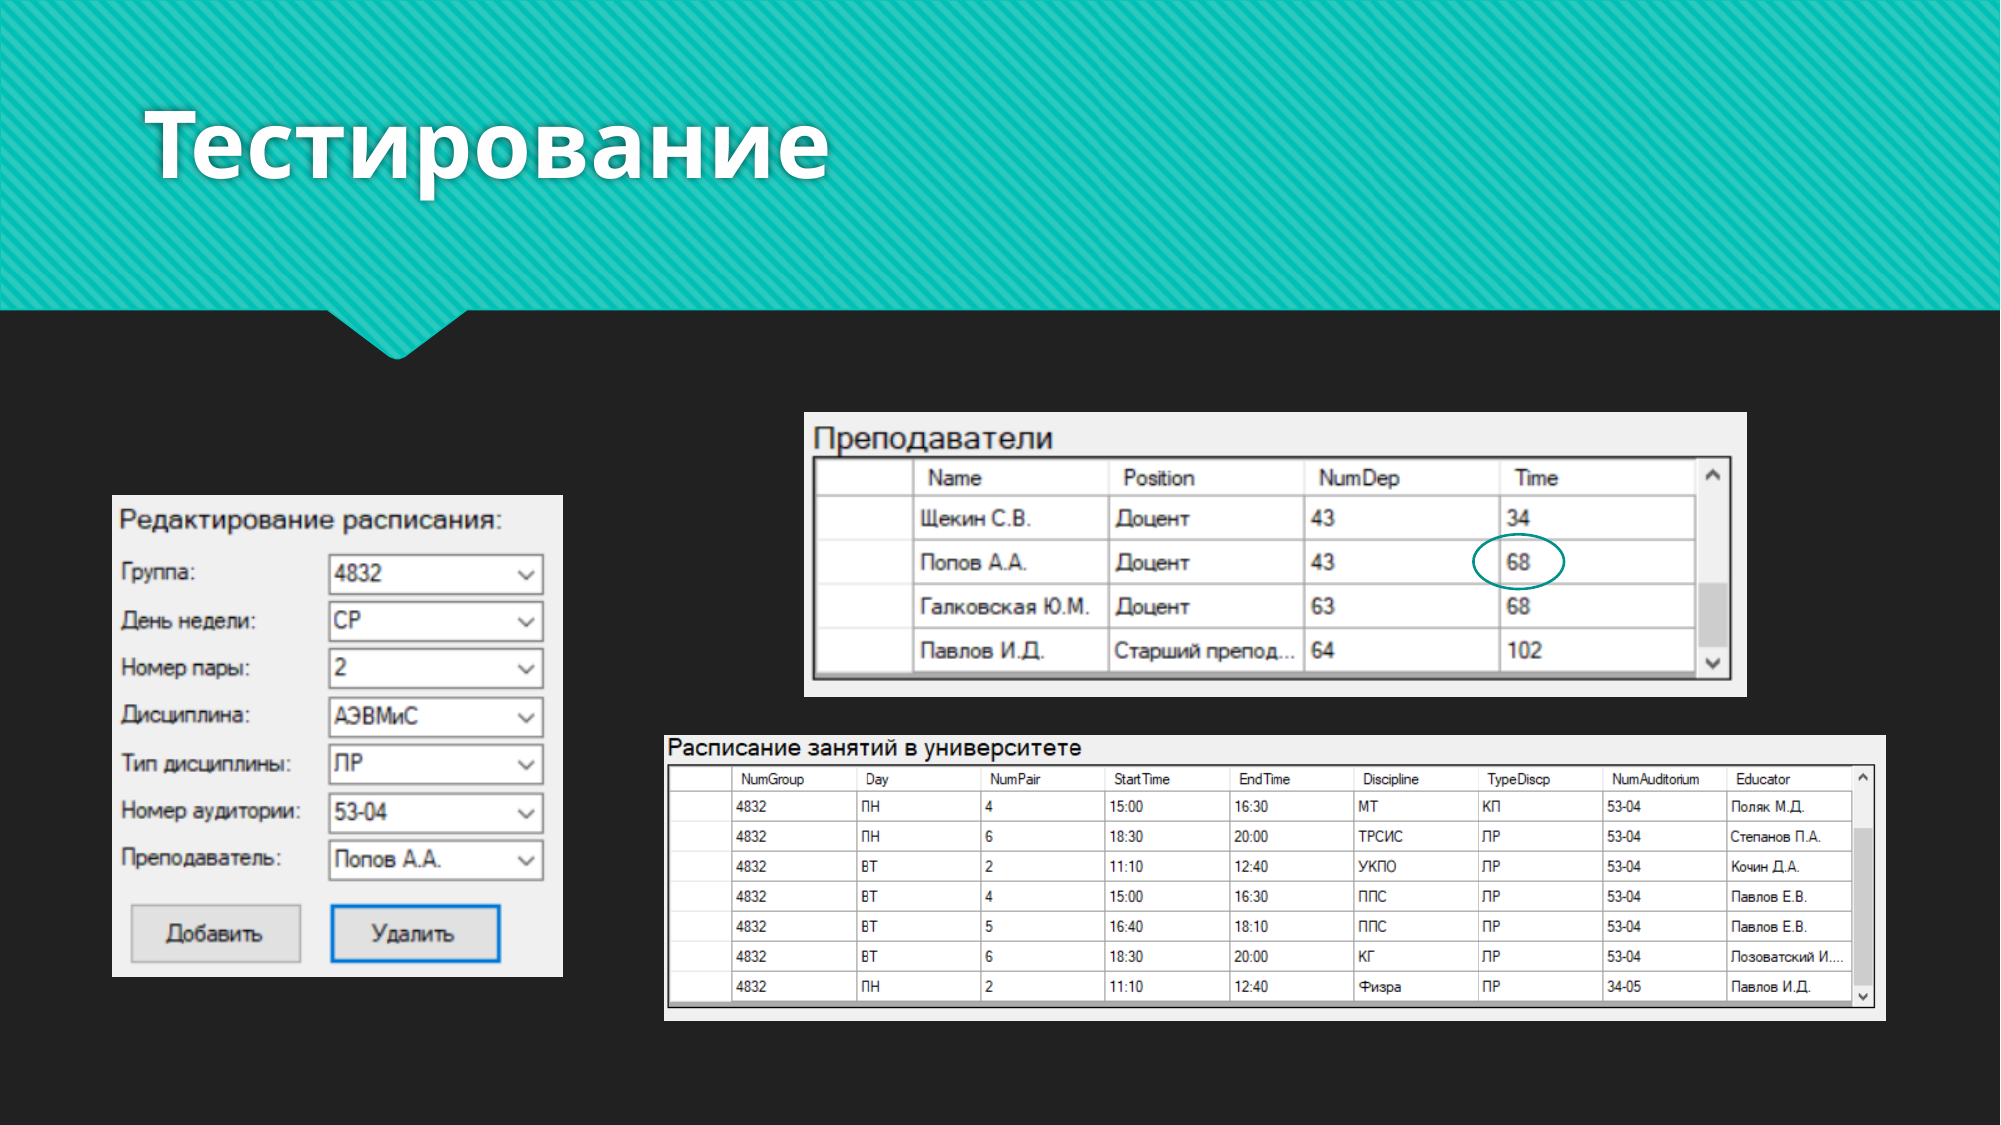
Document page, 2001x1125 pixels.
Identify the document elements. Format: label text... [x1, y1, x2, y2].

picture [804, 412, 1747, 698]
title Тестирование [128, 45, 1863, 205]
picture [112, 494, 563, 977]
picture [664, 735, 1887, 1021]
